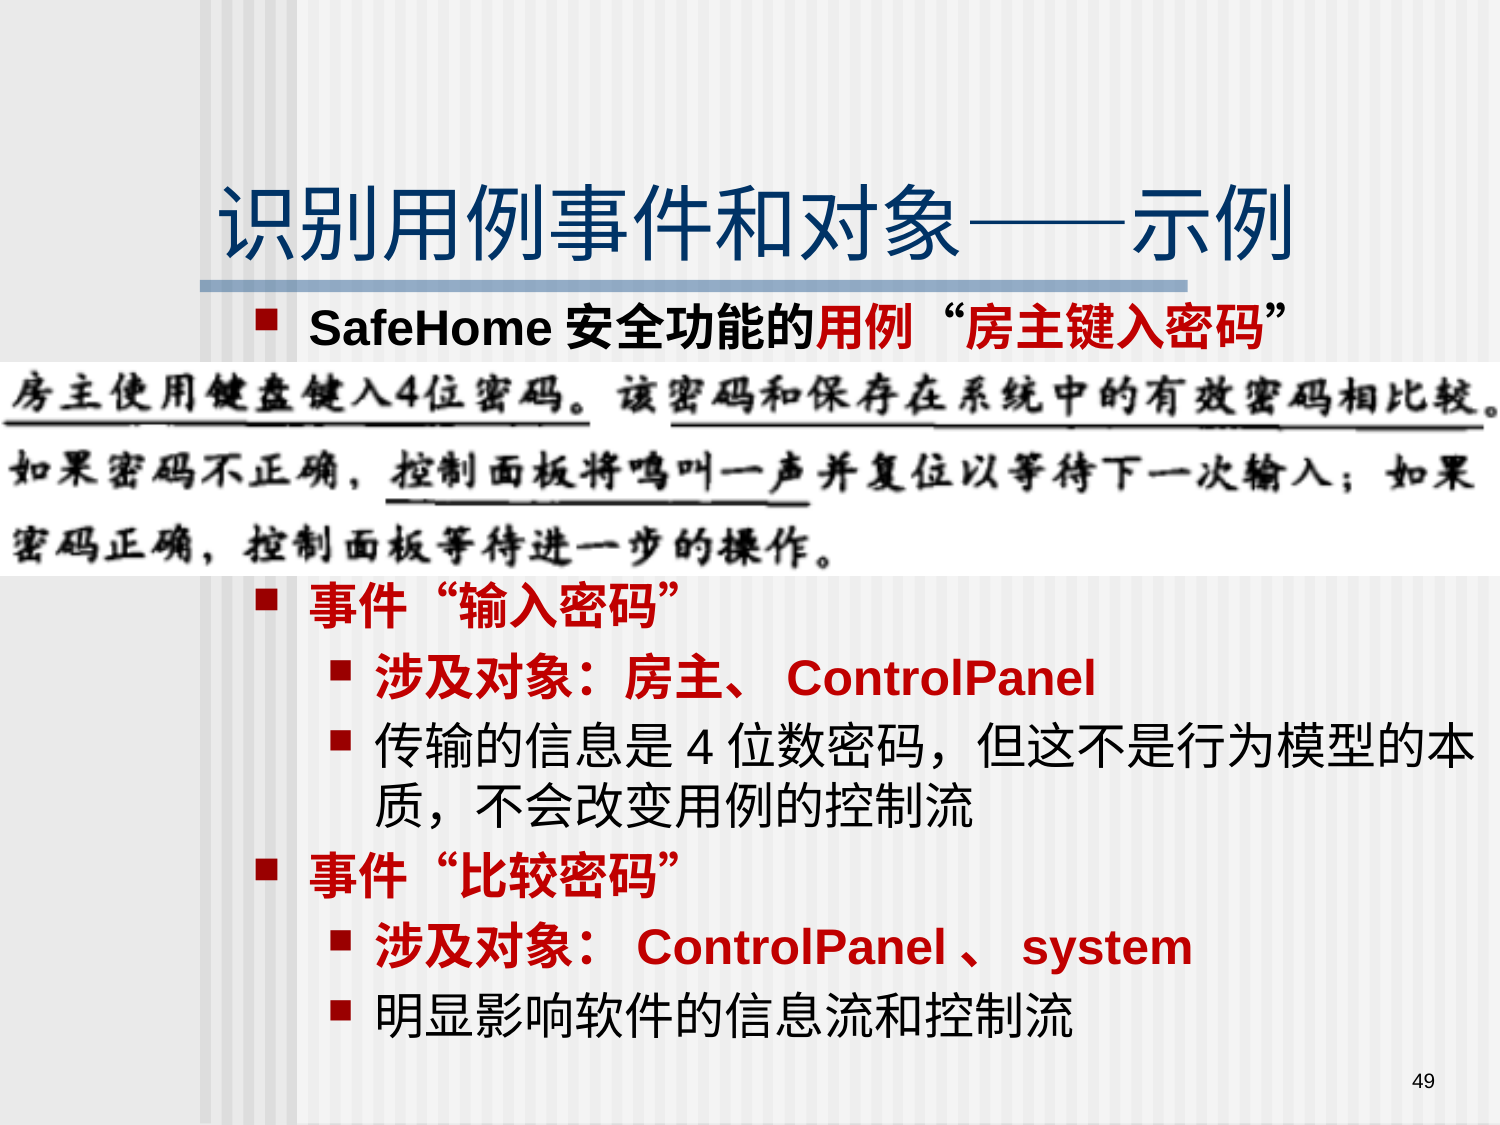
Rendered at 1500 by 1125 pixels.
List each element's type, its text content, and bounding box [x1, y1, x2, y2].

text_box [0, 362, 1500, 577]
list SafeHome安全功能的用例“房主键入密码” 事件“输入密码” 涉及对象：房主、ControlPanel 传输的信息是4位数密码，但这不是行为模型的本质，不会改变用例的控制流 事件“比较密码” 涉及对象：ControlPanel、system 明显影响软件的信息流和控制流 [237, 287, 1500, 361]
list SafeHome安全功能的用例“房主键入密码” 事件“输入密码” 涉及对象：房主、ControlPanel 传输的信息是4位数密码，但这不是行为模型的本质，不会改变用例的控制流 事件“比较密码” 涉及对象：ControlPanel、system 明显影响软件的信息流和控制流 [237, 584, 1500, 1125]
title 识别用例事件和对象——示例 [200, 174, 1500, 279]
